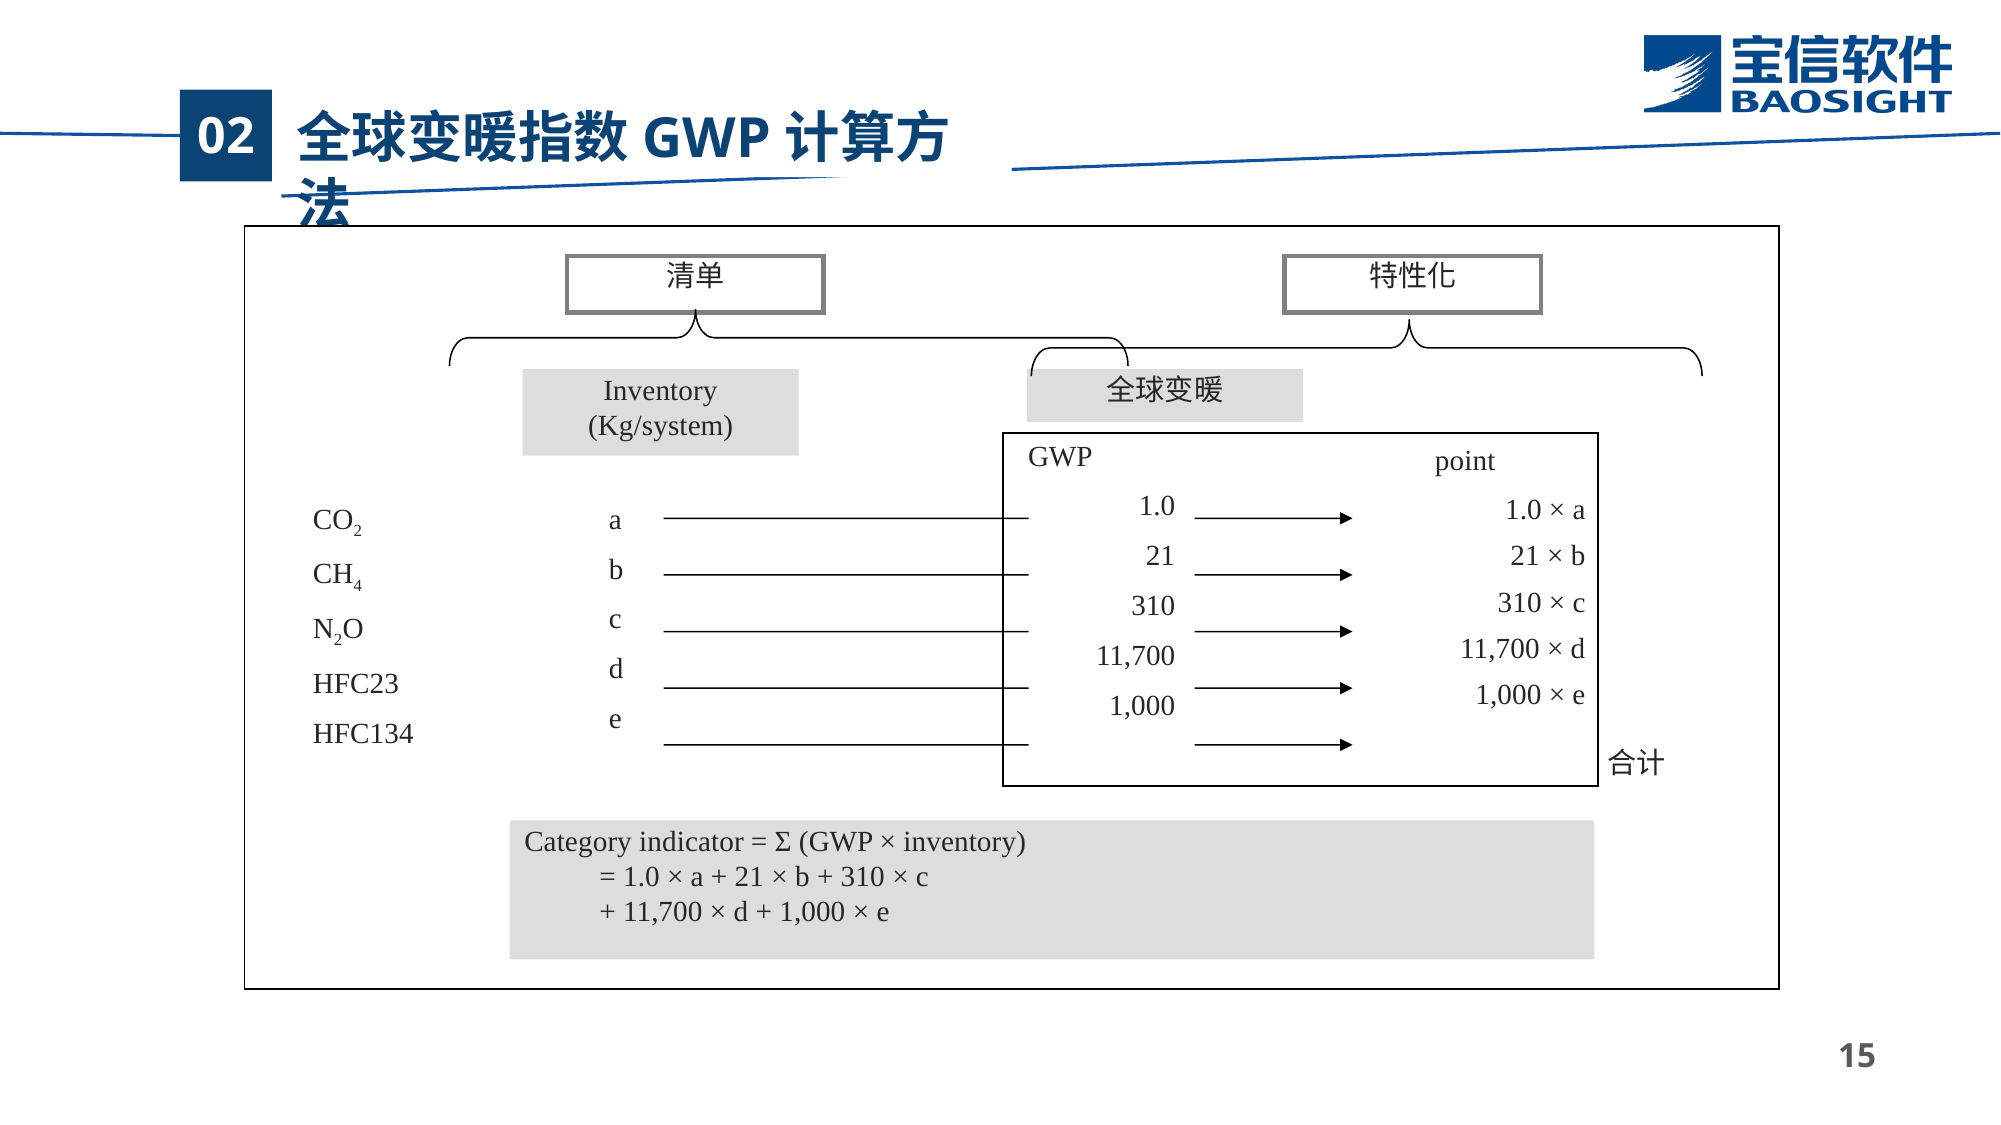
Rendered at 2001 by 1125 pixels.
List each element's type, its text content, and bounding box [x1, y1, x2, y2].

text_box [244, 225, 1780, 990]
picture [1644, 35, 1952, 113]
title 全球变暖指数GWP计算方法 [281, 94, 1012, 178]
list 02 [177, 96, 275, 173]
